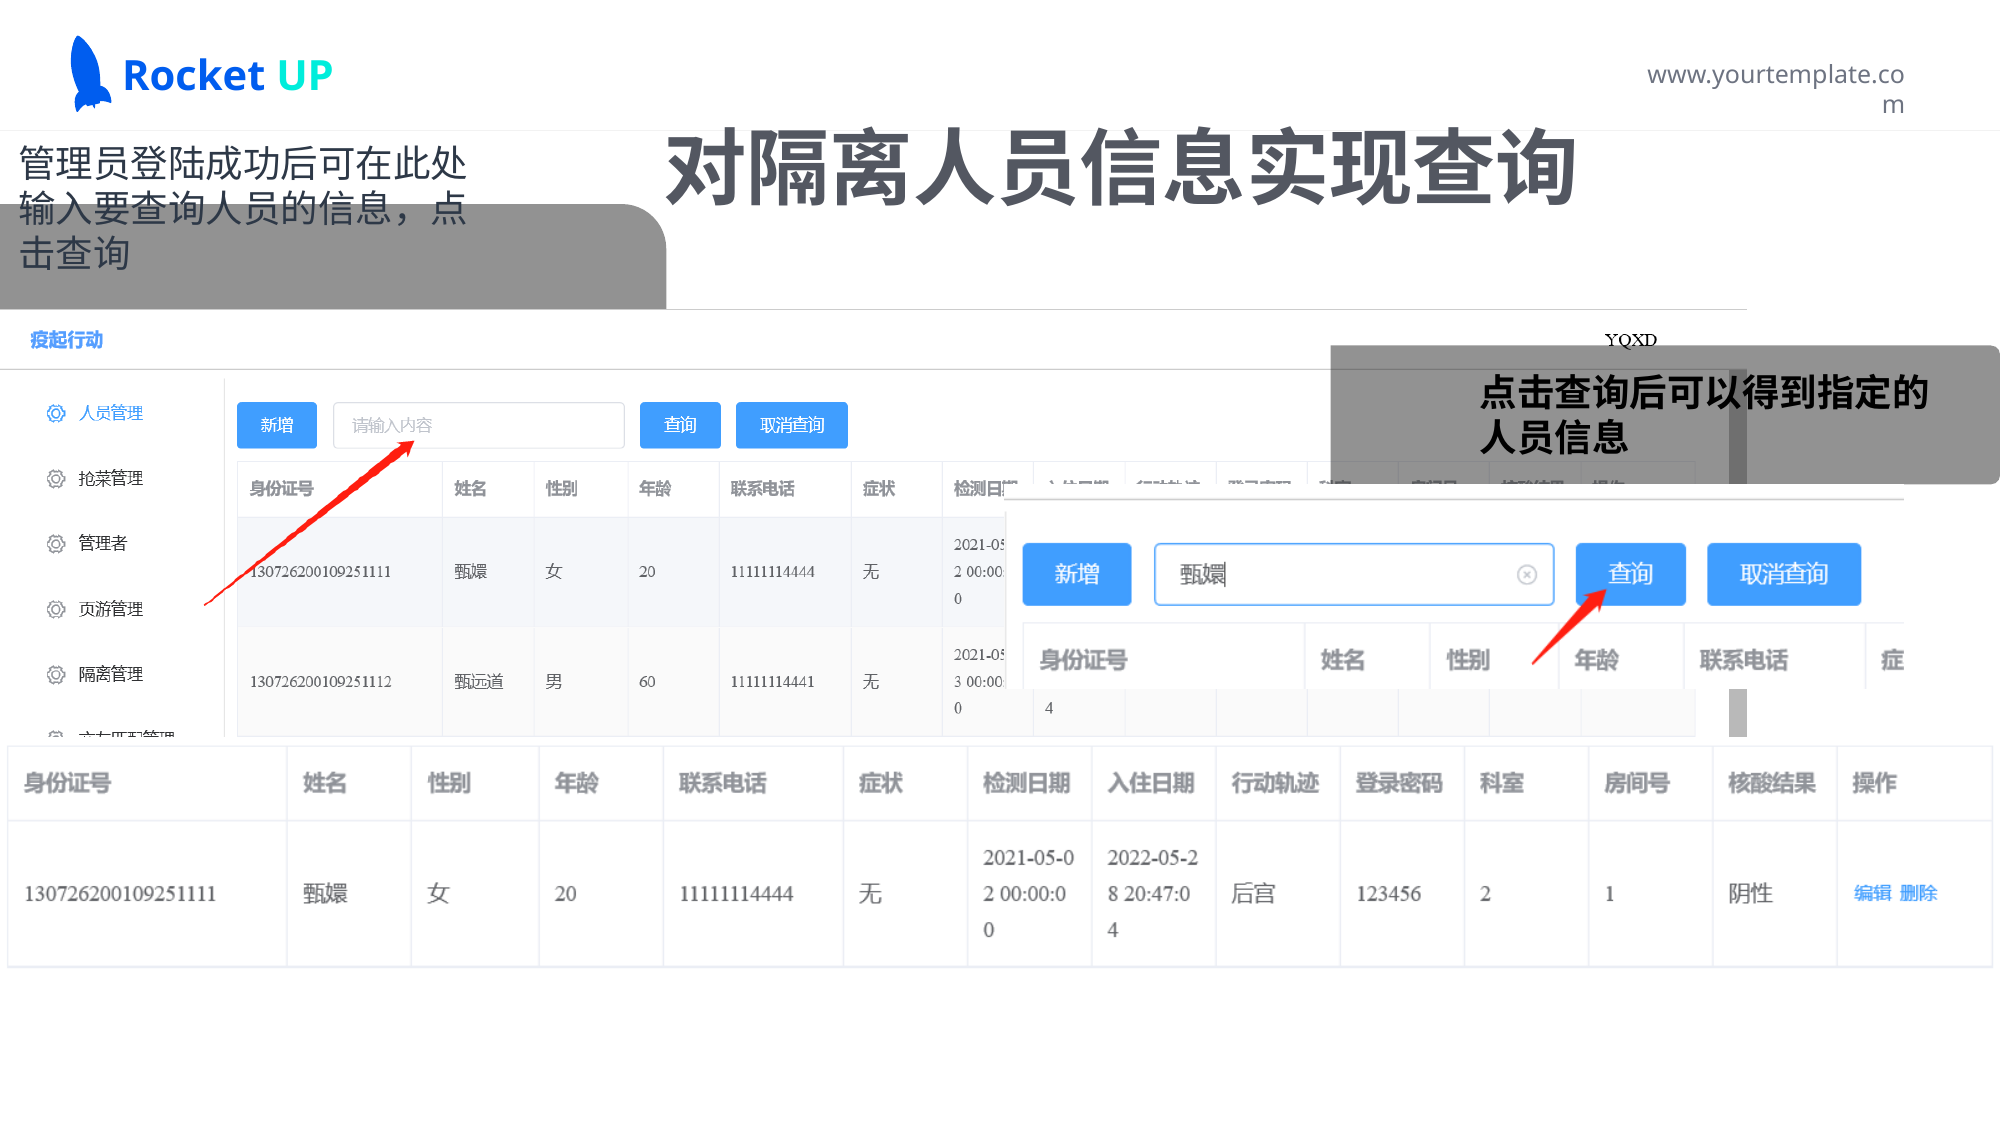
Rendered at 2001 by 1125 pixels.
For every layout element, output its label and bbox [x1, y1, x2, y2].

text_box [3, 132, 488, 309]
text_box [1465, 361, 1950, 521]
text_box [488, 203, 668, 309]
text_box [648, 64, 1669, 224]
picture [0, 309, 1997, 1125]
text_box [1747, 344, 2000, 486]
